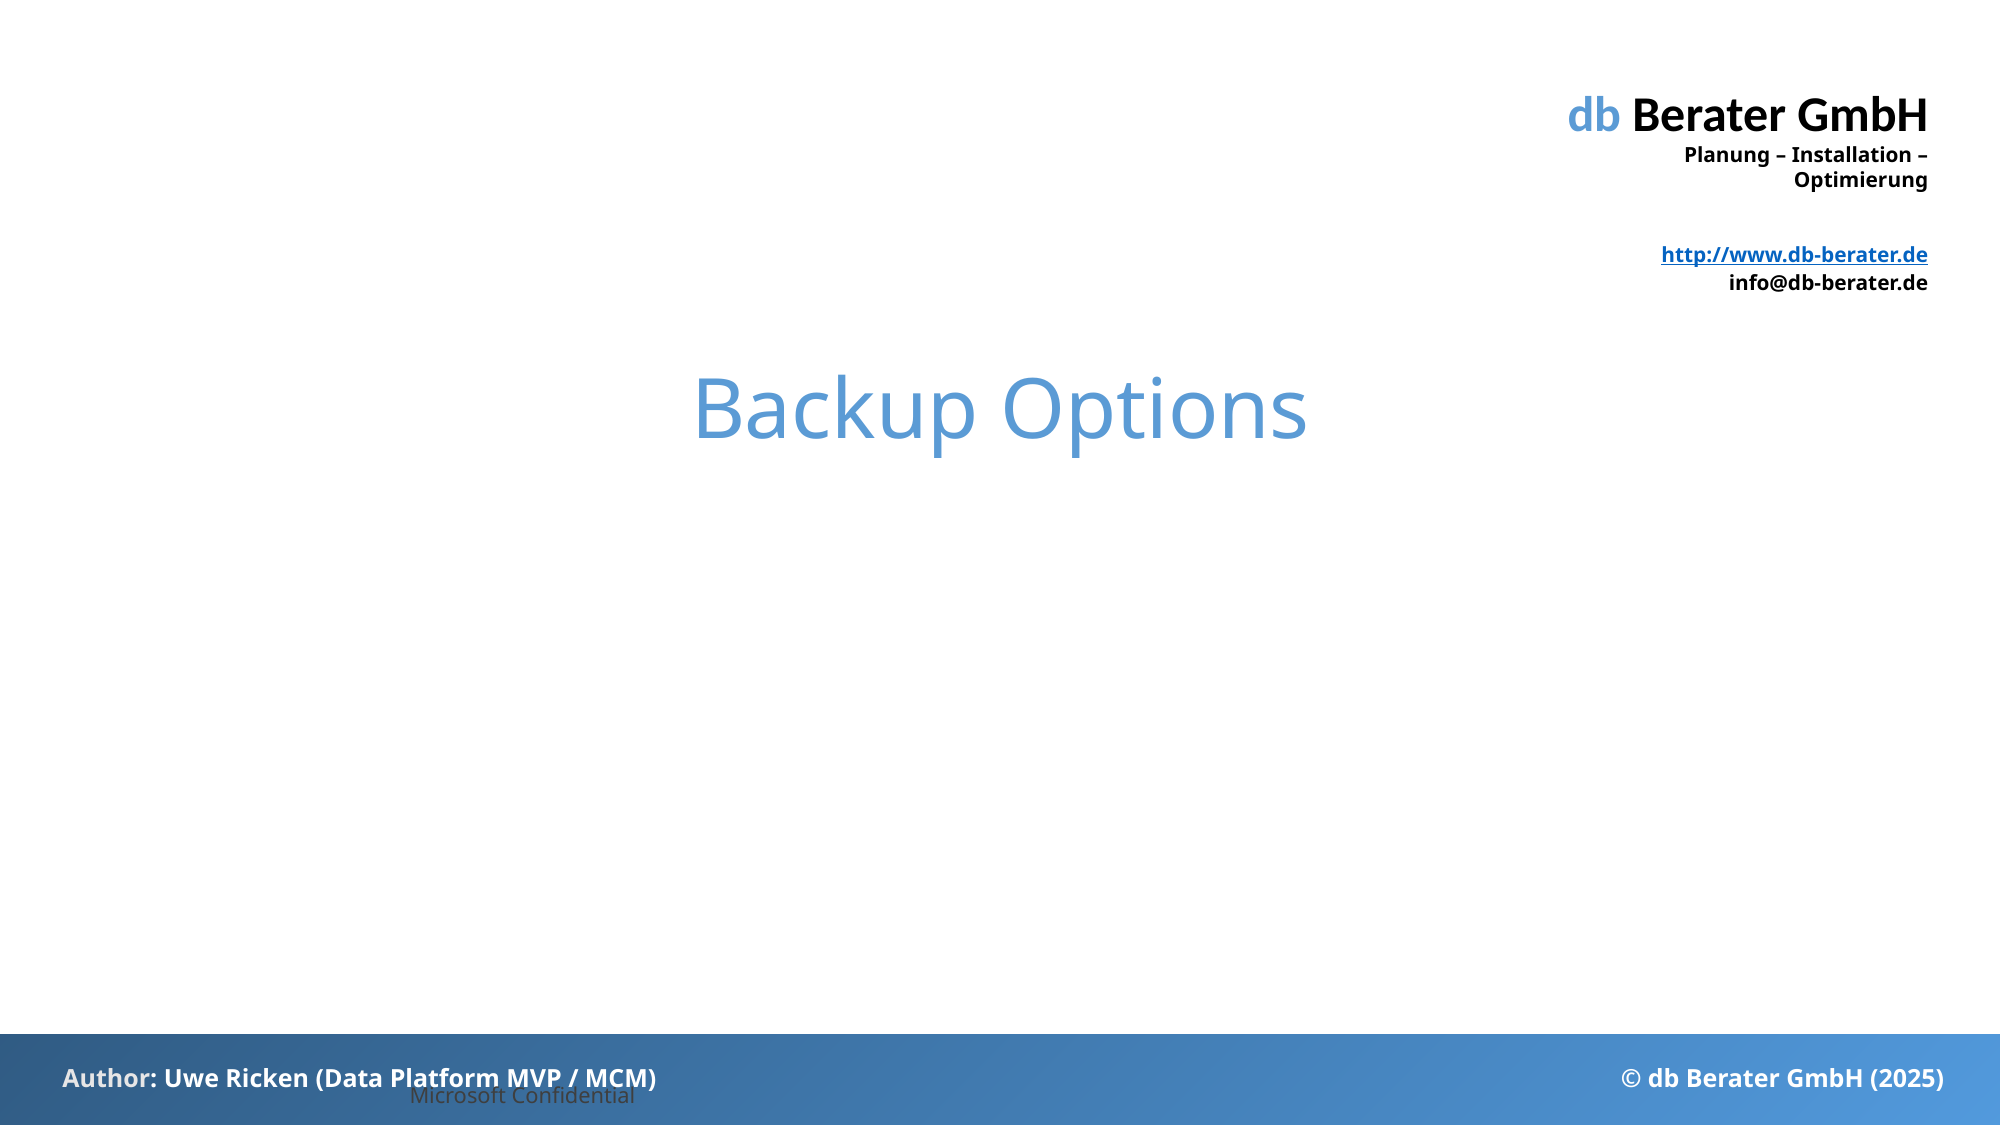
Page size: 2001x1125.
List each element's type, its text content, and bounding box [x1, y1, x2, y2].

text_box Microsoft Confidential [289, 1065, 756, 1125]
title Backup Options [56, 273, 1945, 563]
